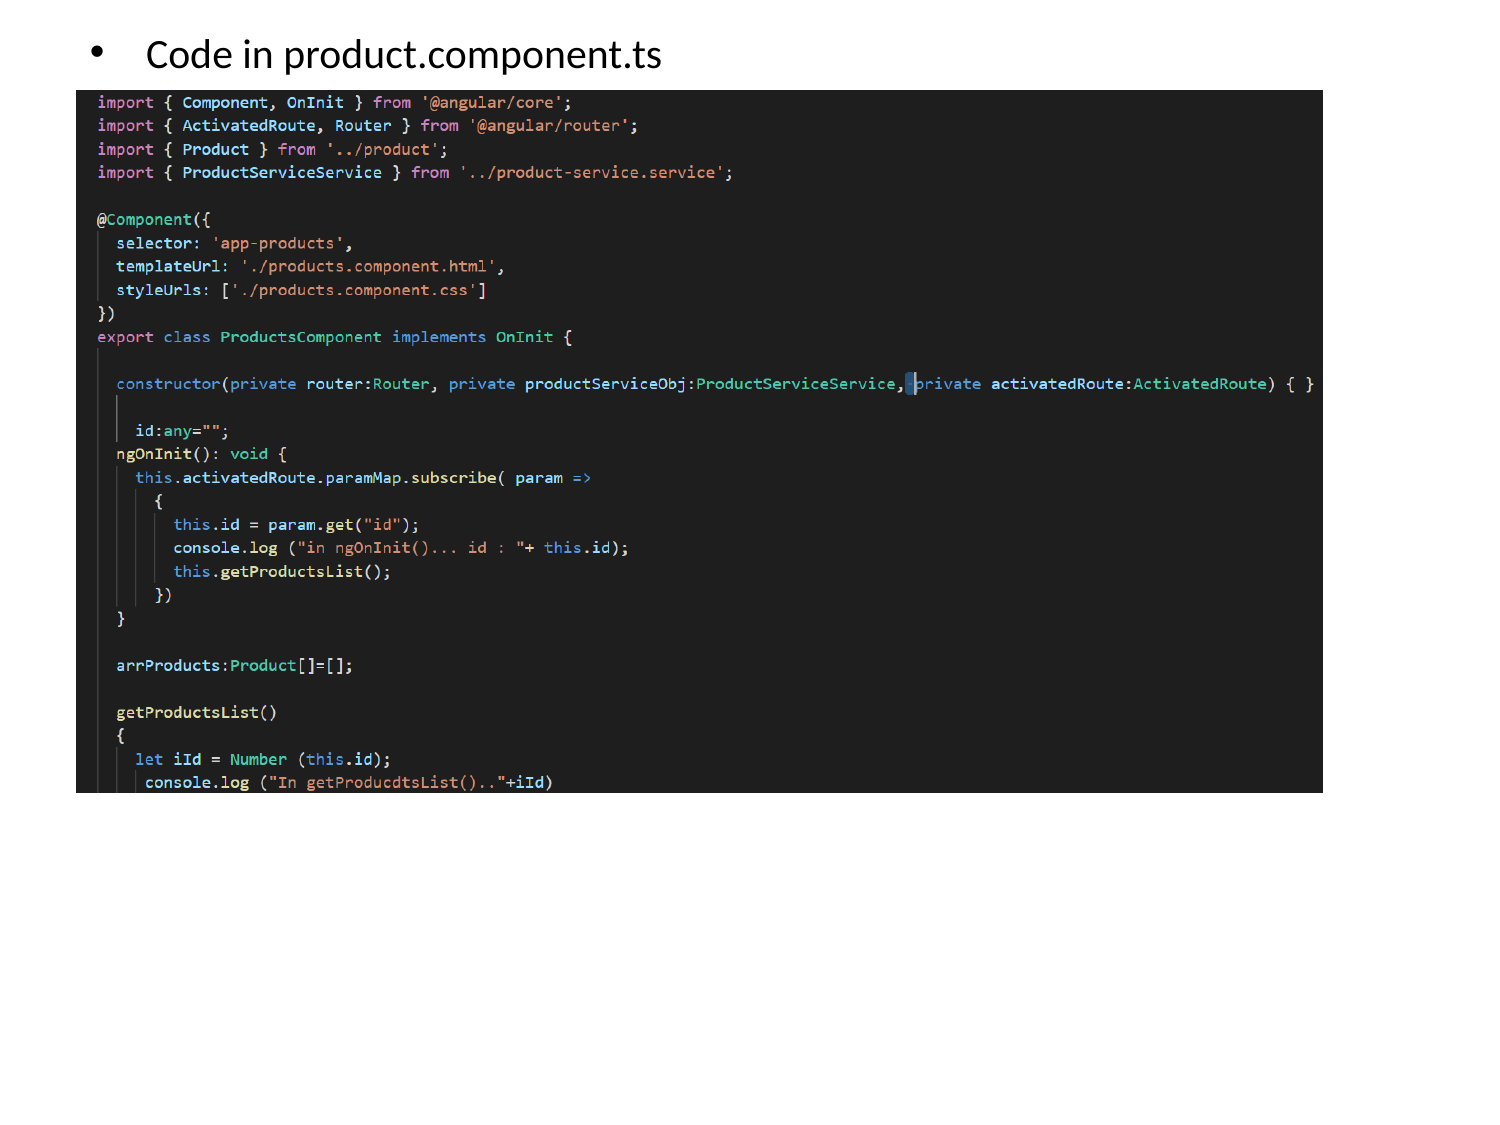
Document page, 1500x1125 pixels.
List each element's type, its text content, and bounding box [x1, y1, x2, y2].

list Code in product.component.ts [75, 19, 1425, 1005]
picture [76, 89, 1323, 793]
